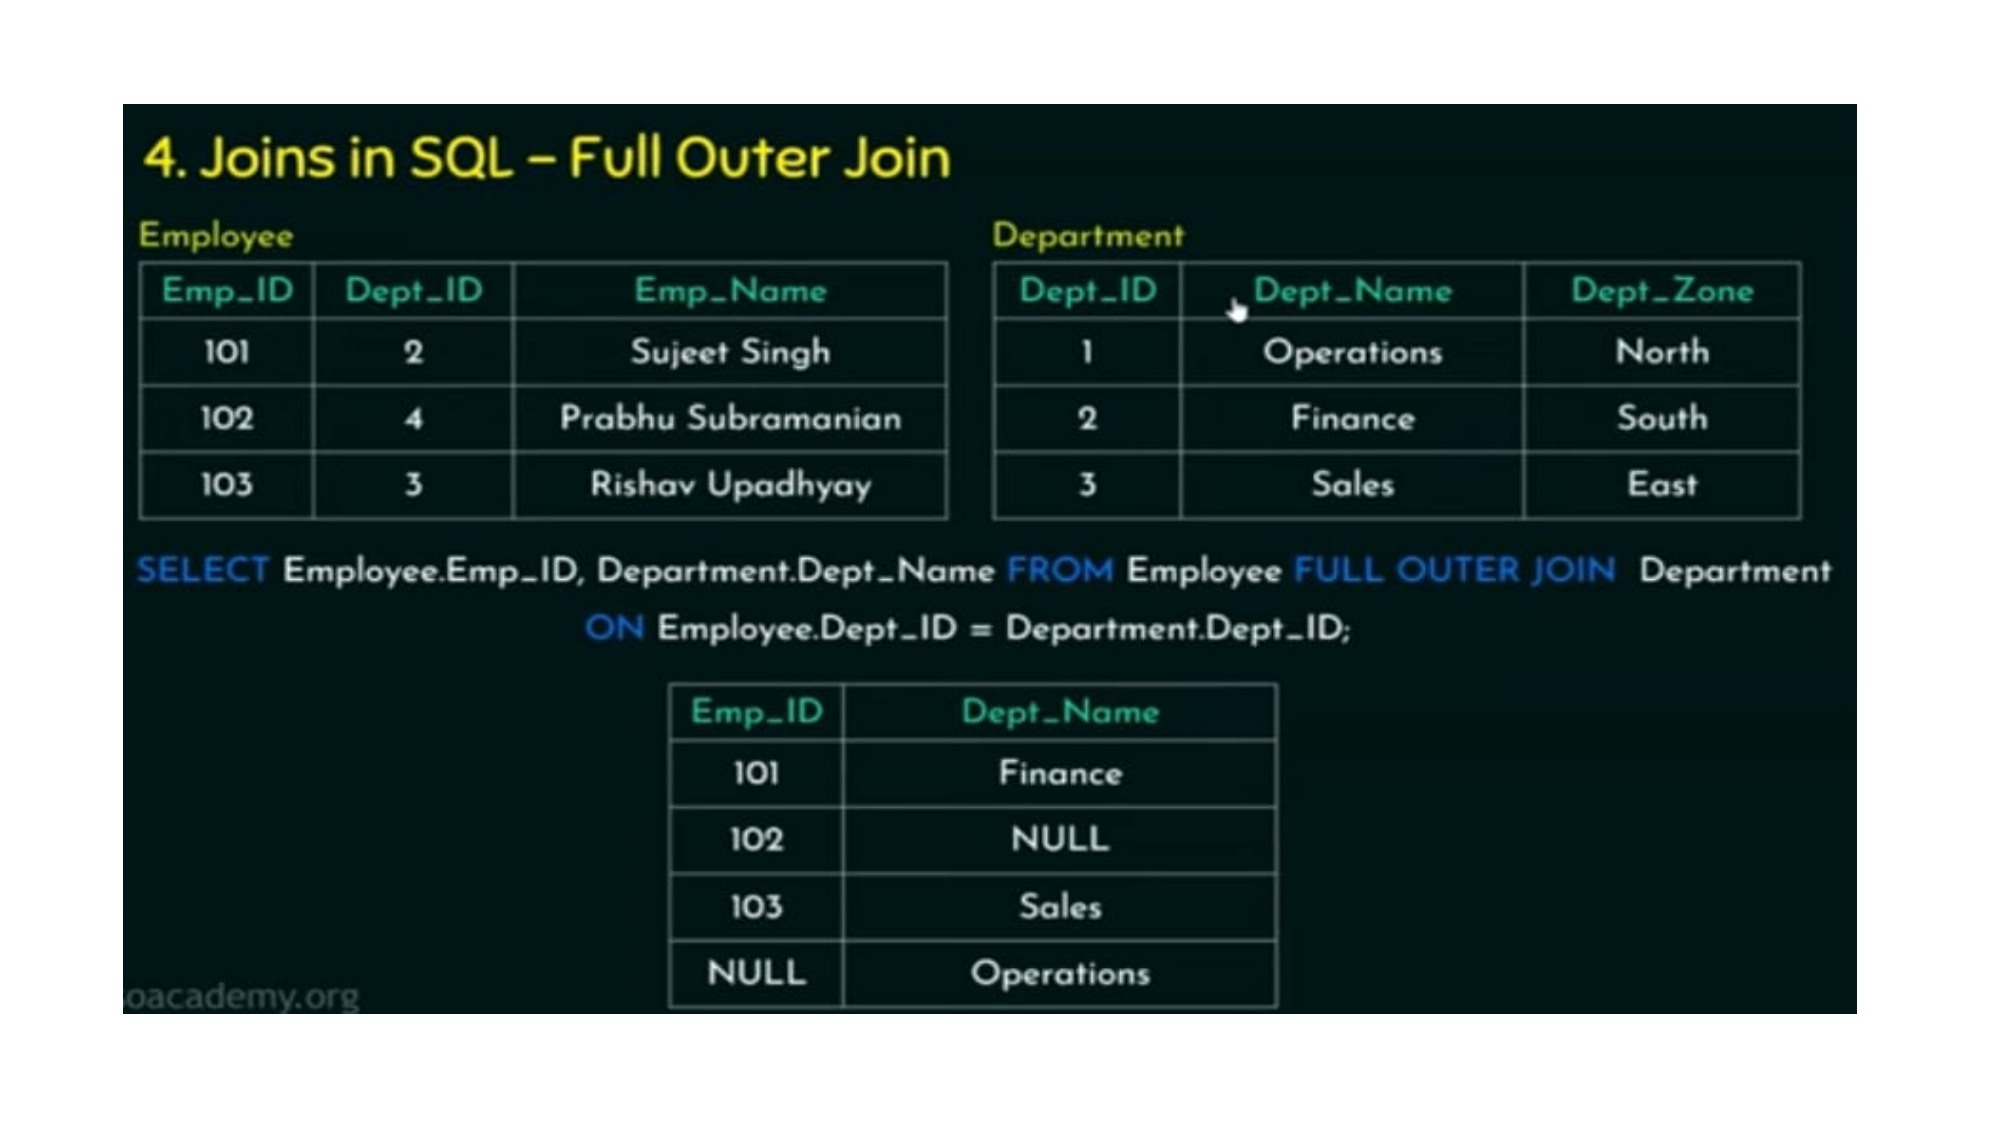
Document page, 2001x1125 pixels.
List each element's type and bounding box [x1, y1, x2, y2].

list [123, 104, 1857, 1014]
